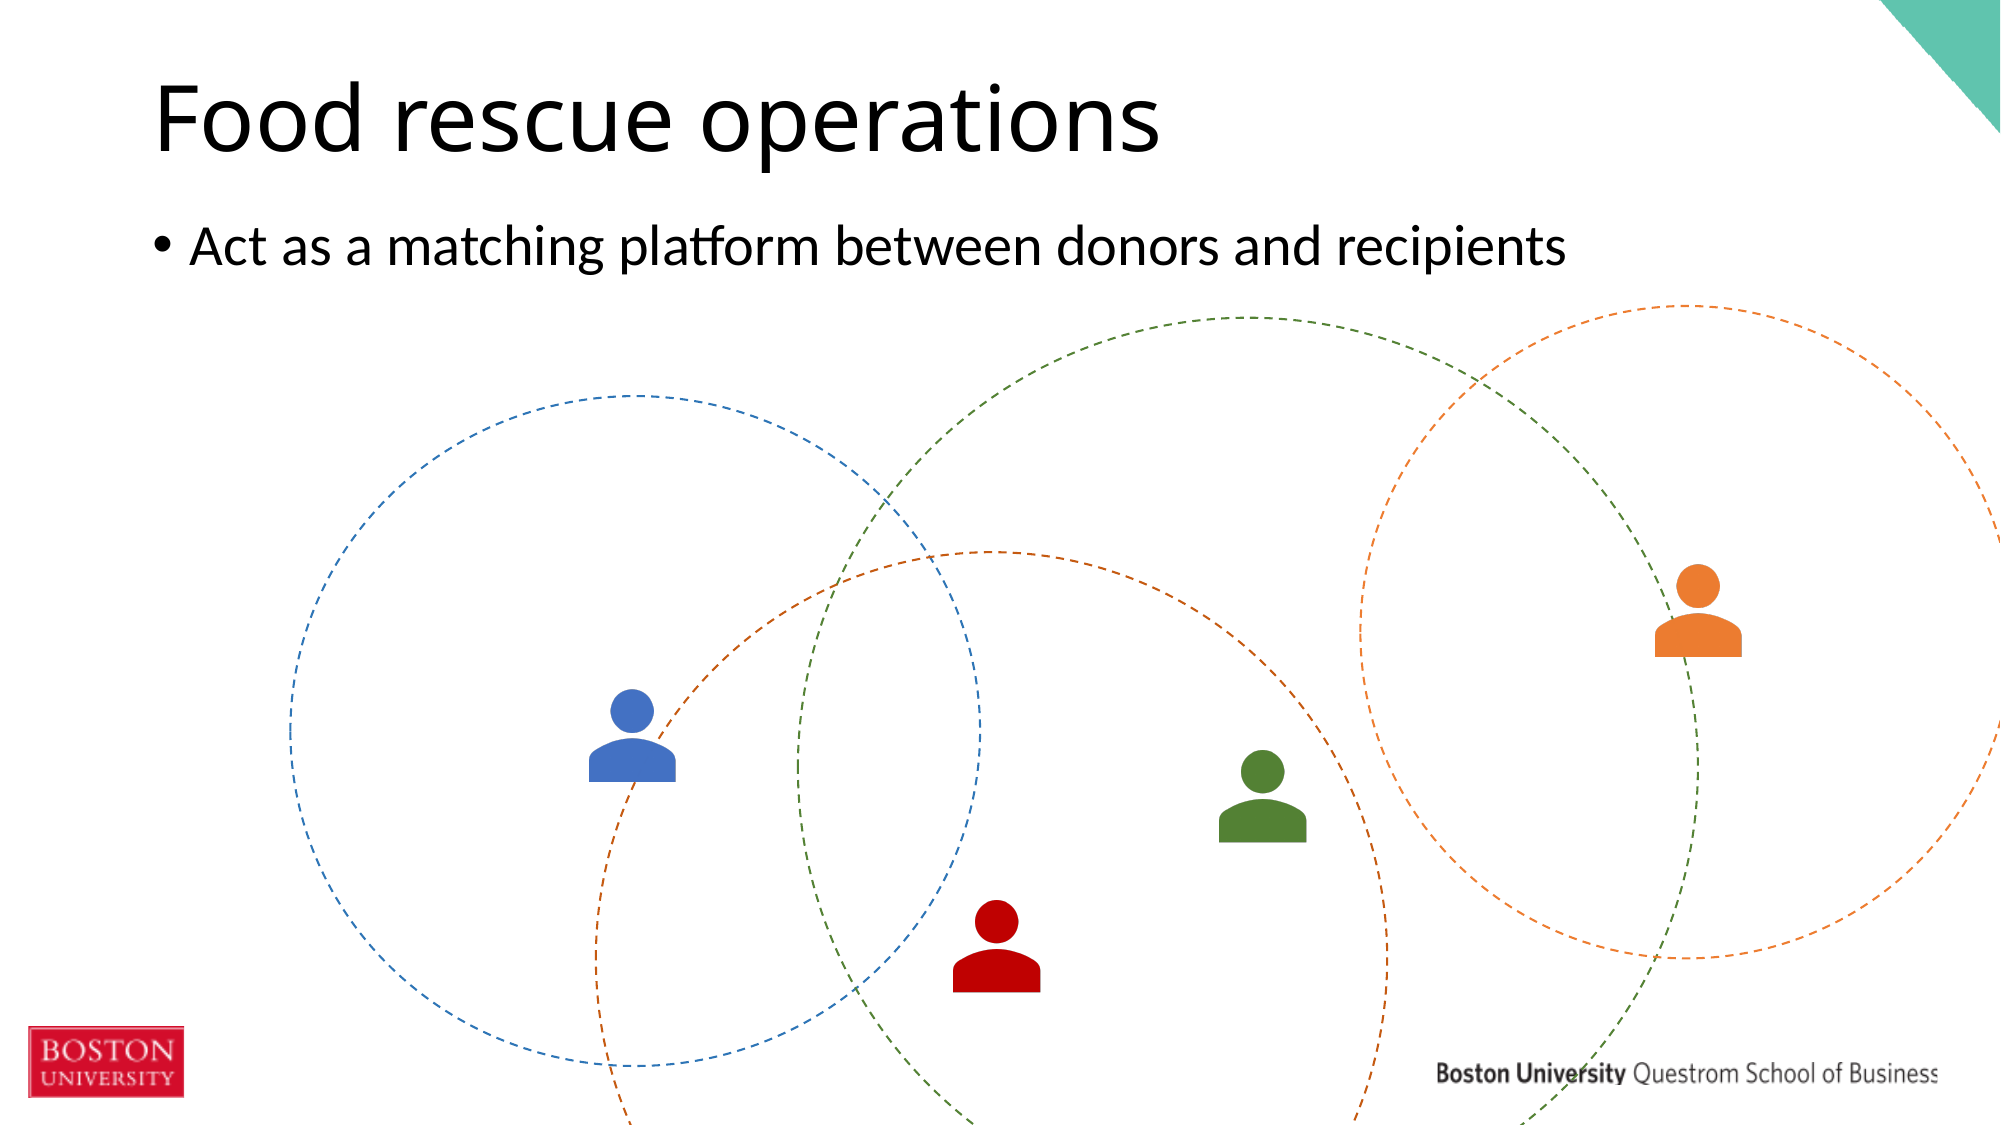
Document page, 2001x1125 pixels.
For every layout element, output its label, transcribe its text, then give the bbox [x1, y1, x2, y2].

title Food rescue operations [137, 59, 1863, 185]
picture [1821, 0, 2001, 159]
text_box [289, 395, 886, 1067]
text_box [1359, 304, 2000, 960]
picture [567, 670, 697, 801]
list Act as a matching platform between donors and recipients [137, 207, 1912, 1014]
picture [931, 881, 1062, 1011]
picture [1197, 731, 1328, 861]
text_box [836, 316, 1657, 1125]
text_box [594, 551, 1389, 1125]
picture [1633, 545, 1763, 676]
